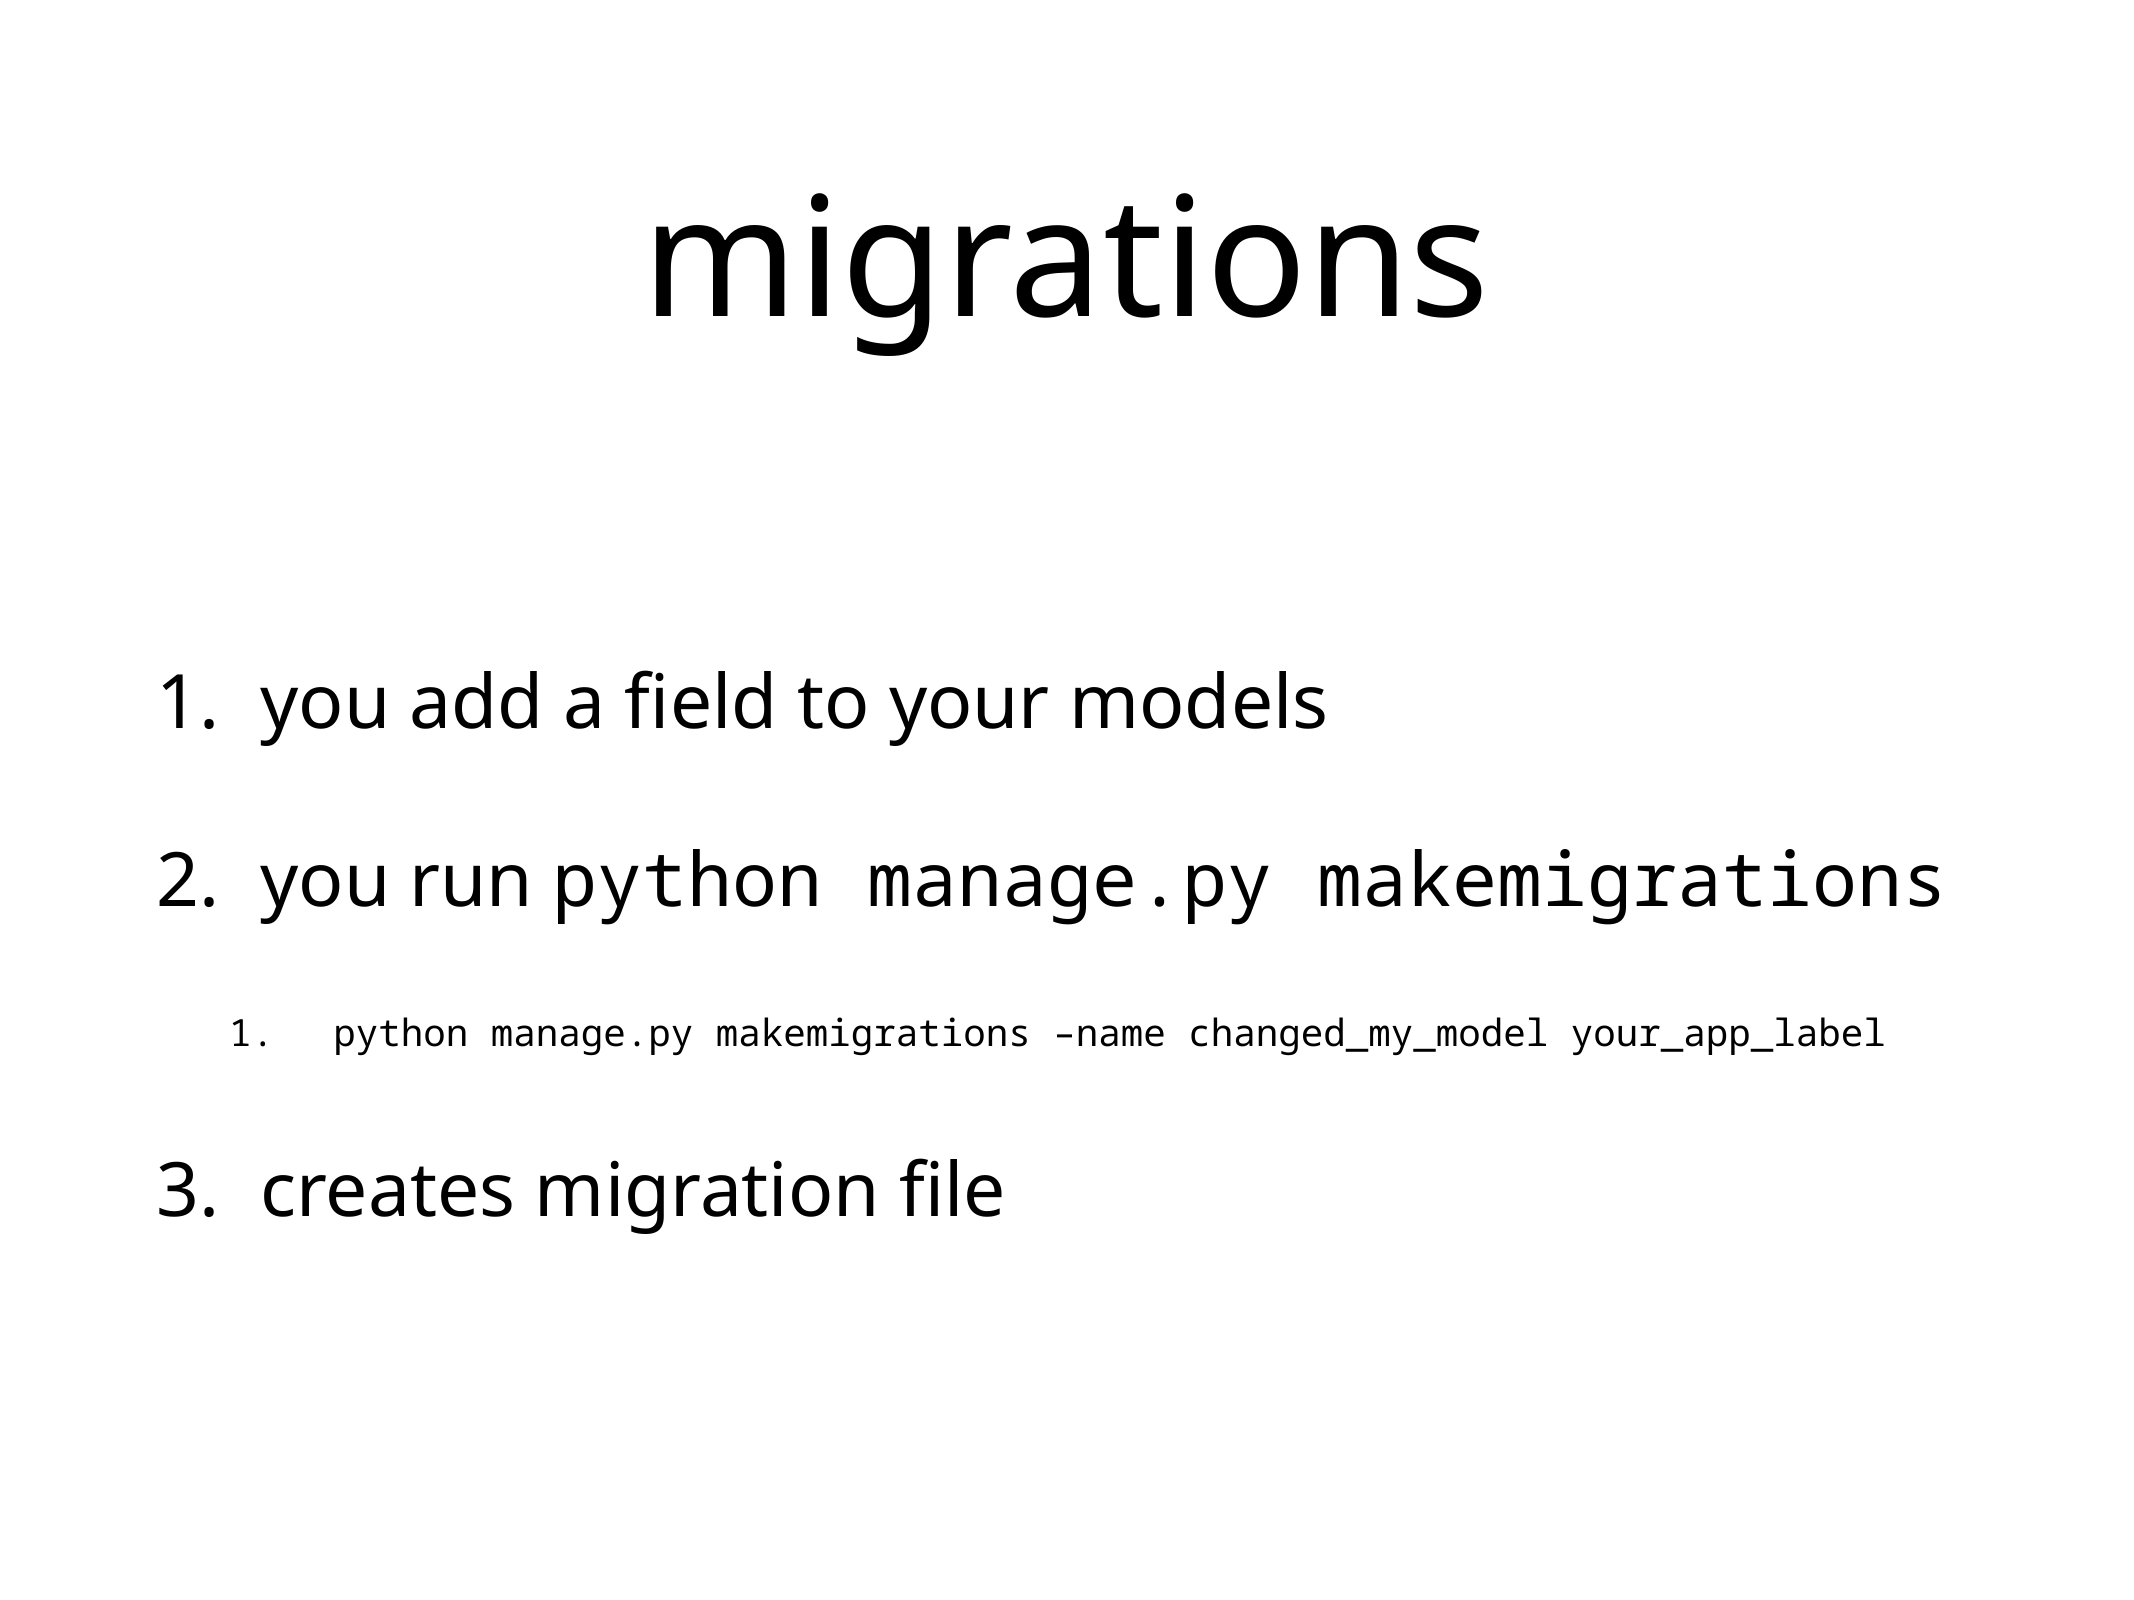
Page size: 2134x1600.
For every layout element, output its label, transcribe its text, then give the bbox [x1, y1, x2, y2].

title migrations [155, 72, 1978, 426]
list you add a field to your models you run python manage.py makemigrations python manage.py makemigrations –name changed_my_model your_app_label creates migration file [155, 426, 1978, 1459]
